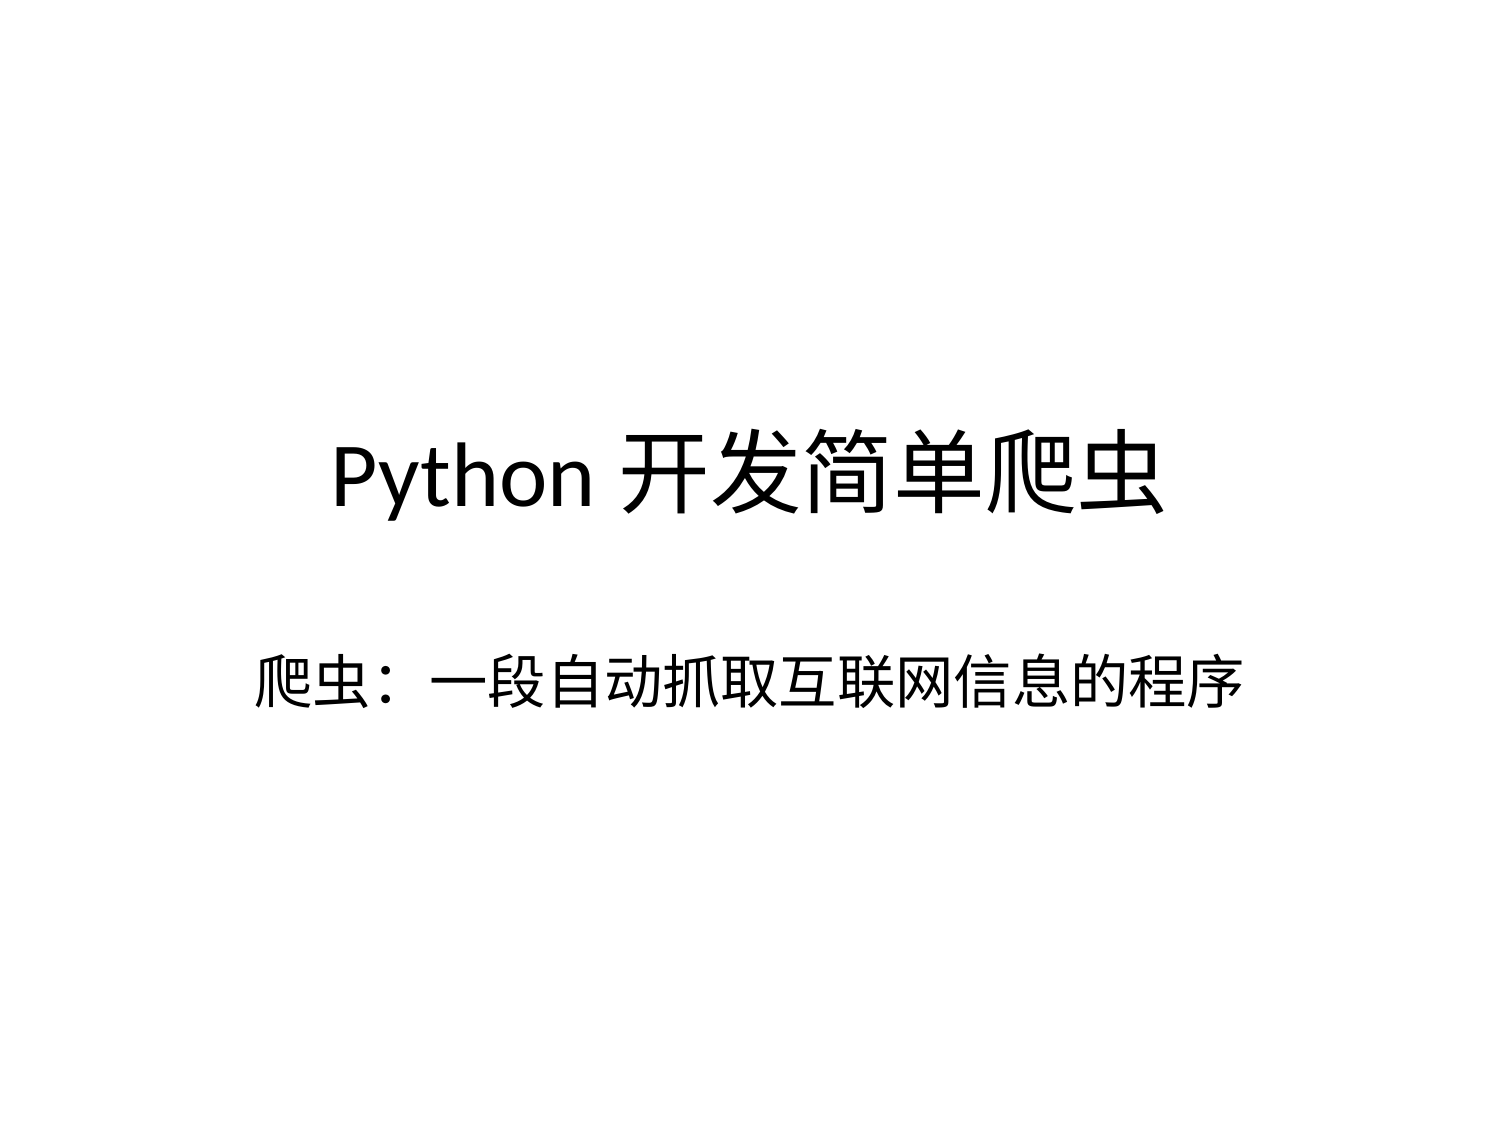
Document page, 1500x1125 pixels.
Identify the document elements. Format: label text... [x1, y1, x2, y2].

title Python开发简单爬虫 [112, 349, 1388, 591]
subtitle 爬虫：一段自动抓取互联网信息的程序 [225, 637, 1275, 925]
